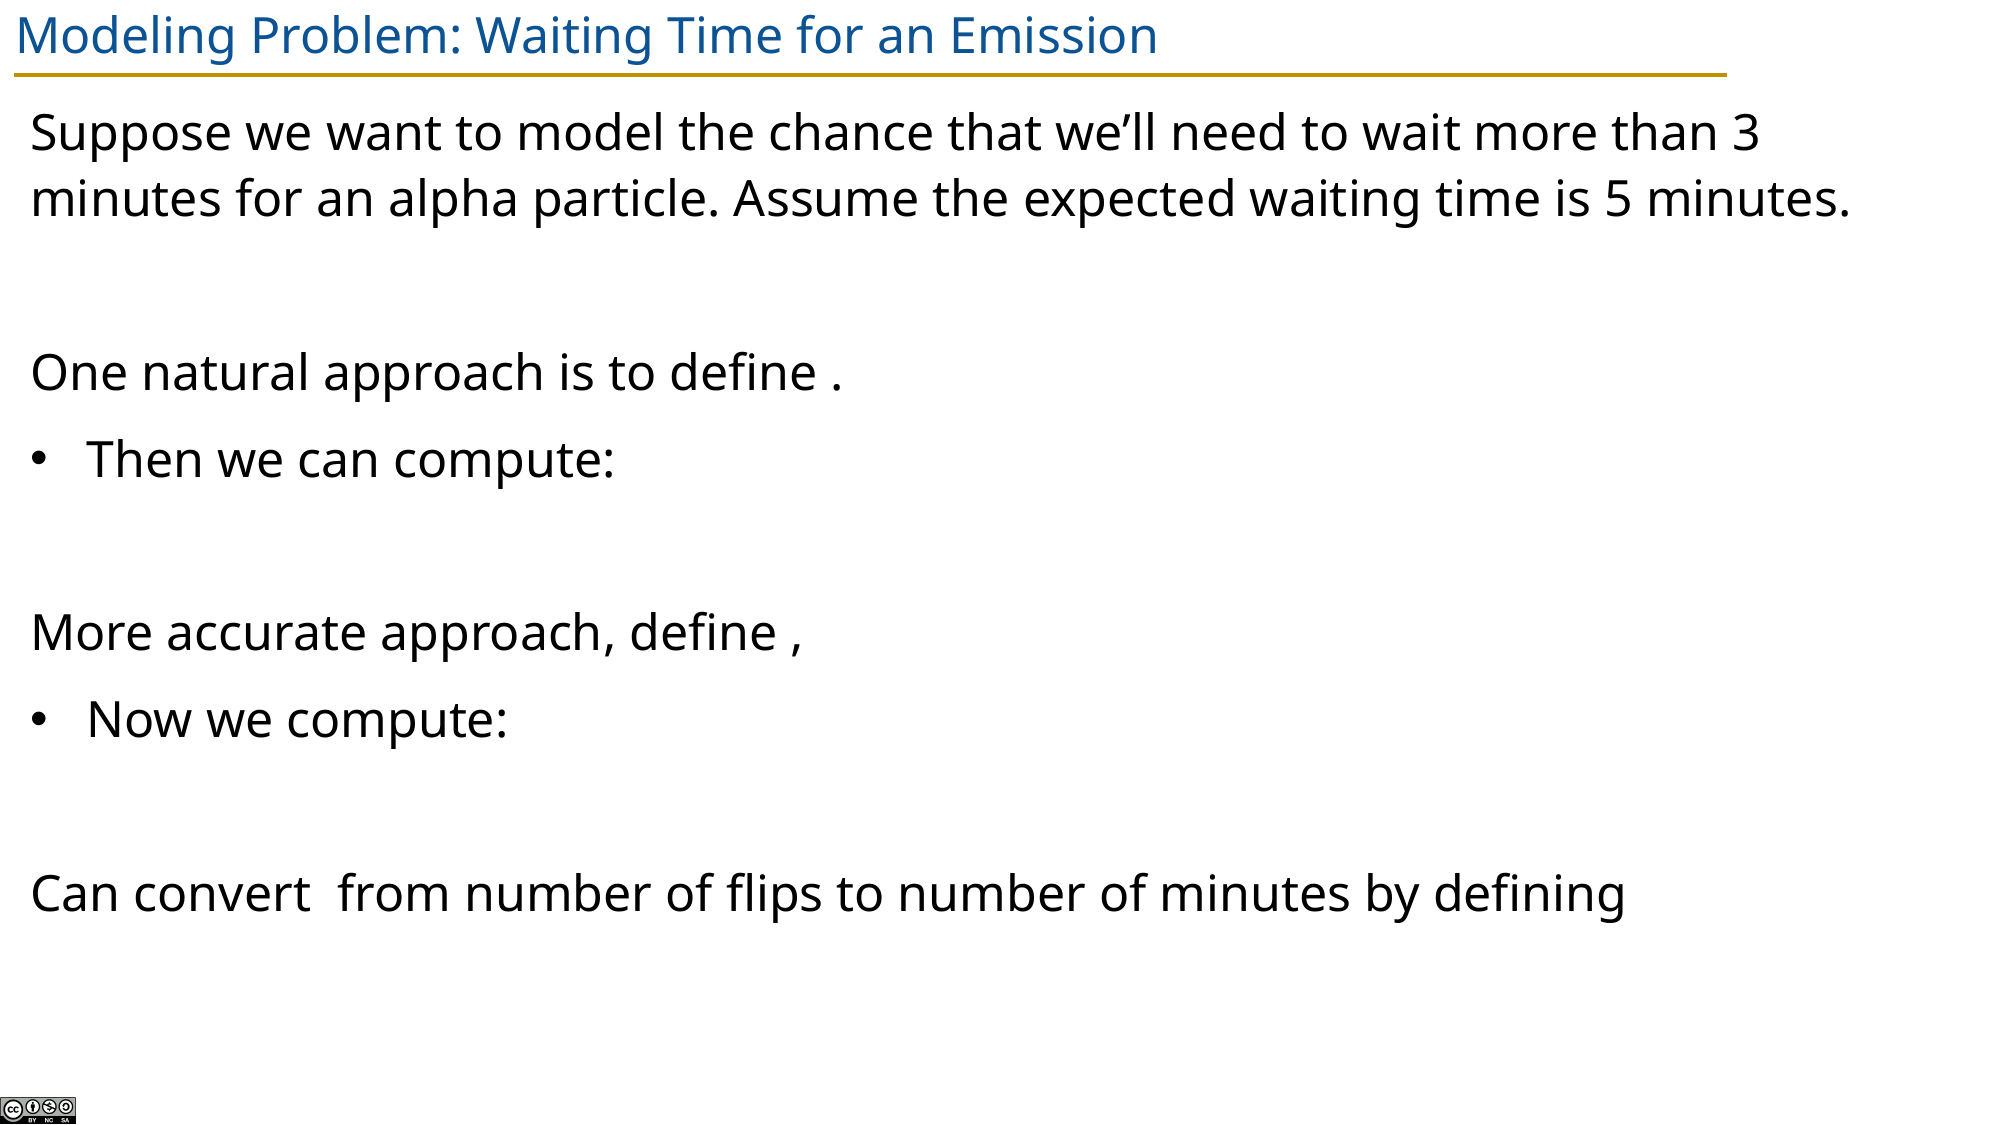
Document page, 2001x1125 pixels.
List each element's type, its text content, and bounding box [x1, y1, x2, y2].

picture [0, 1097, 76, 1124]
title Modeling Problem: Waiting Time for an Emission [0, 0, 1725, 75]
